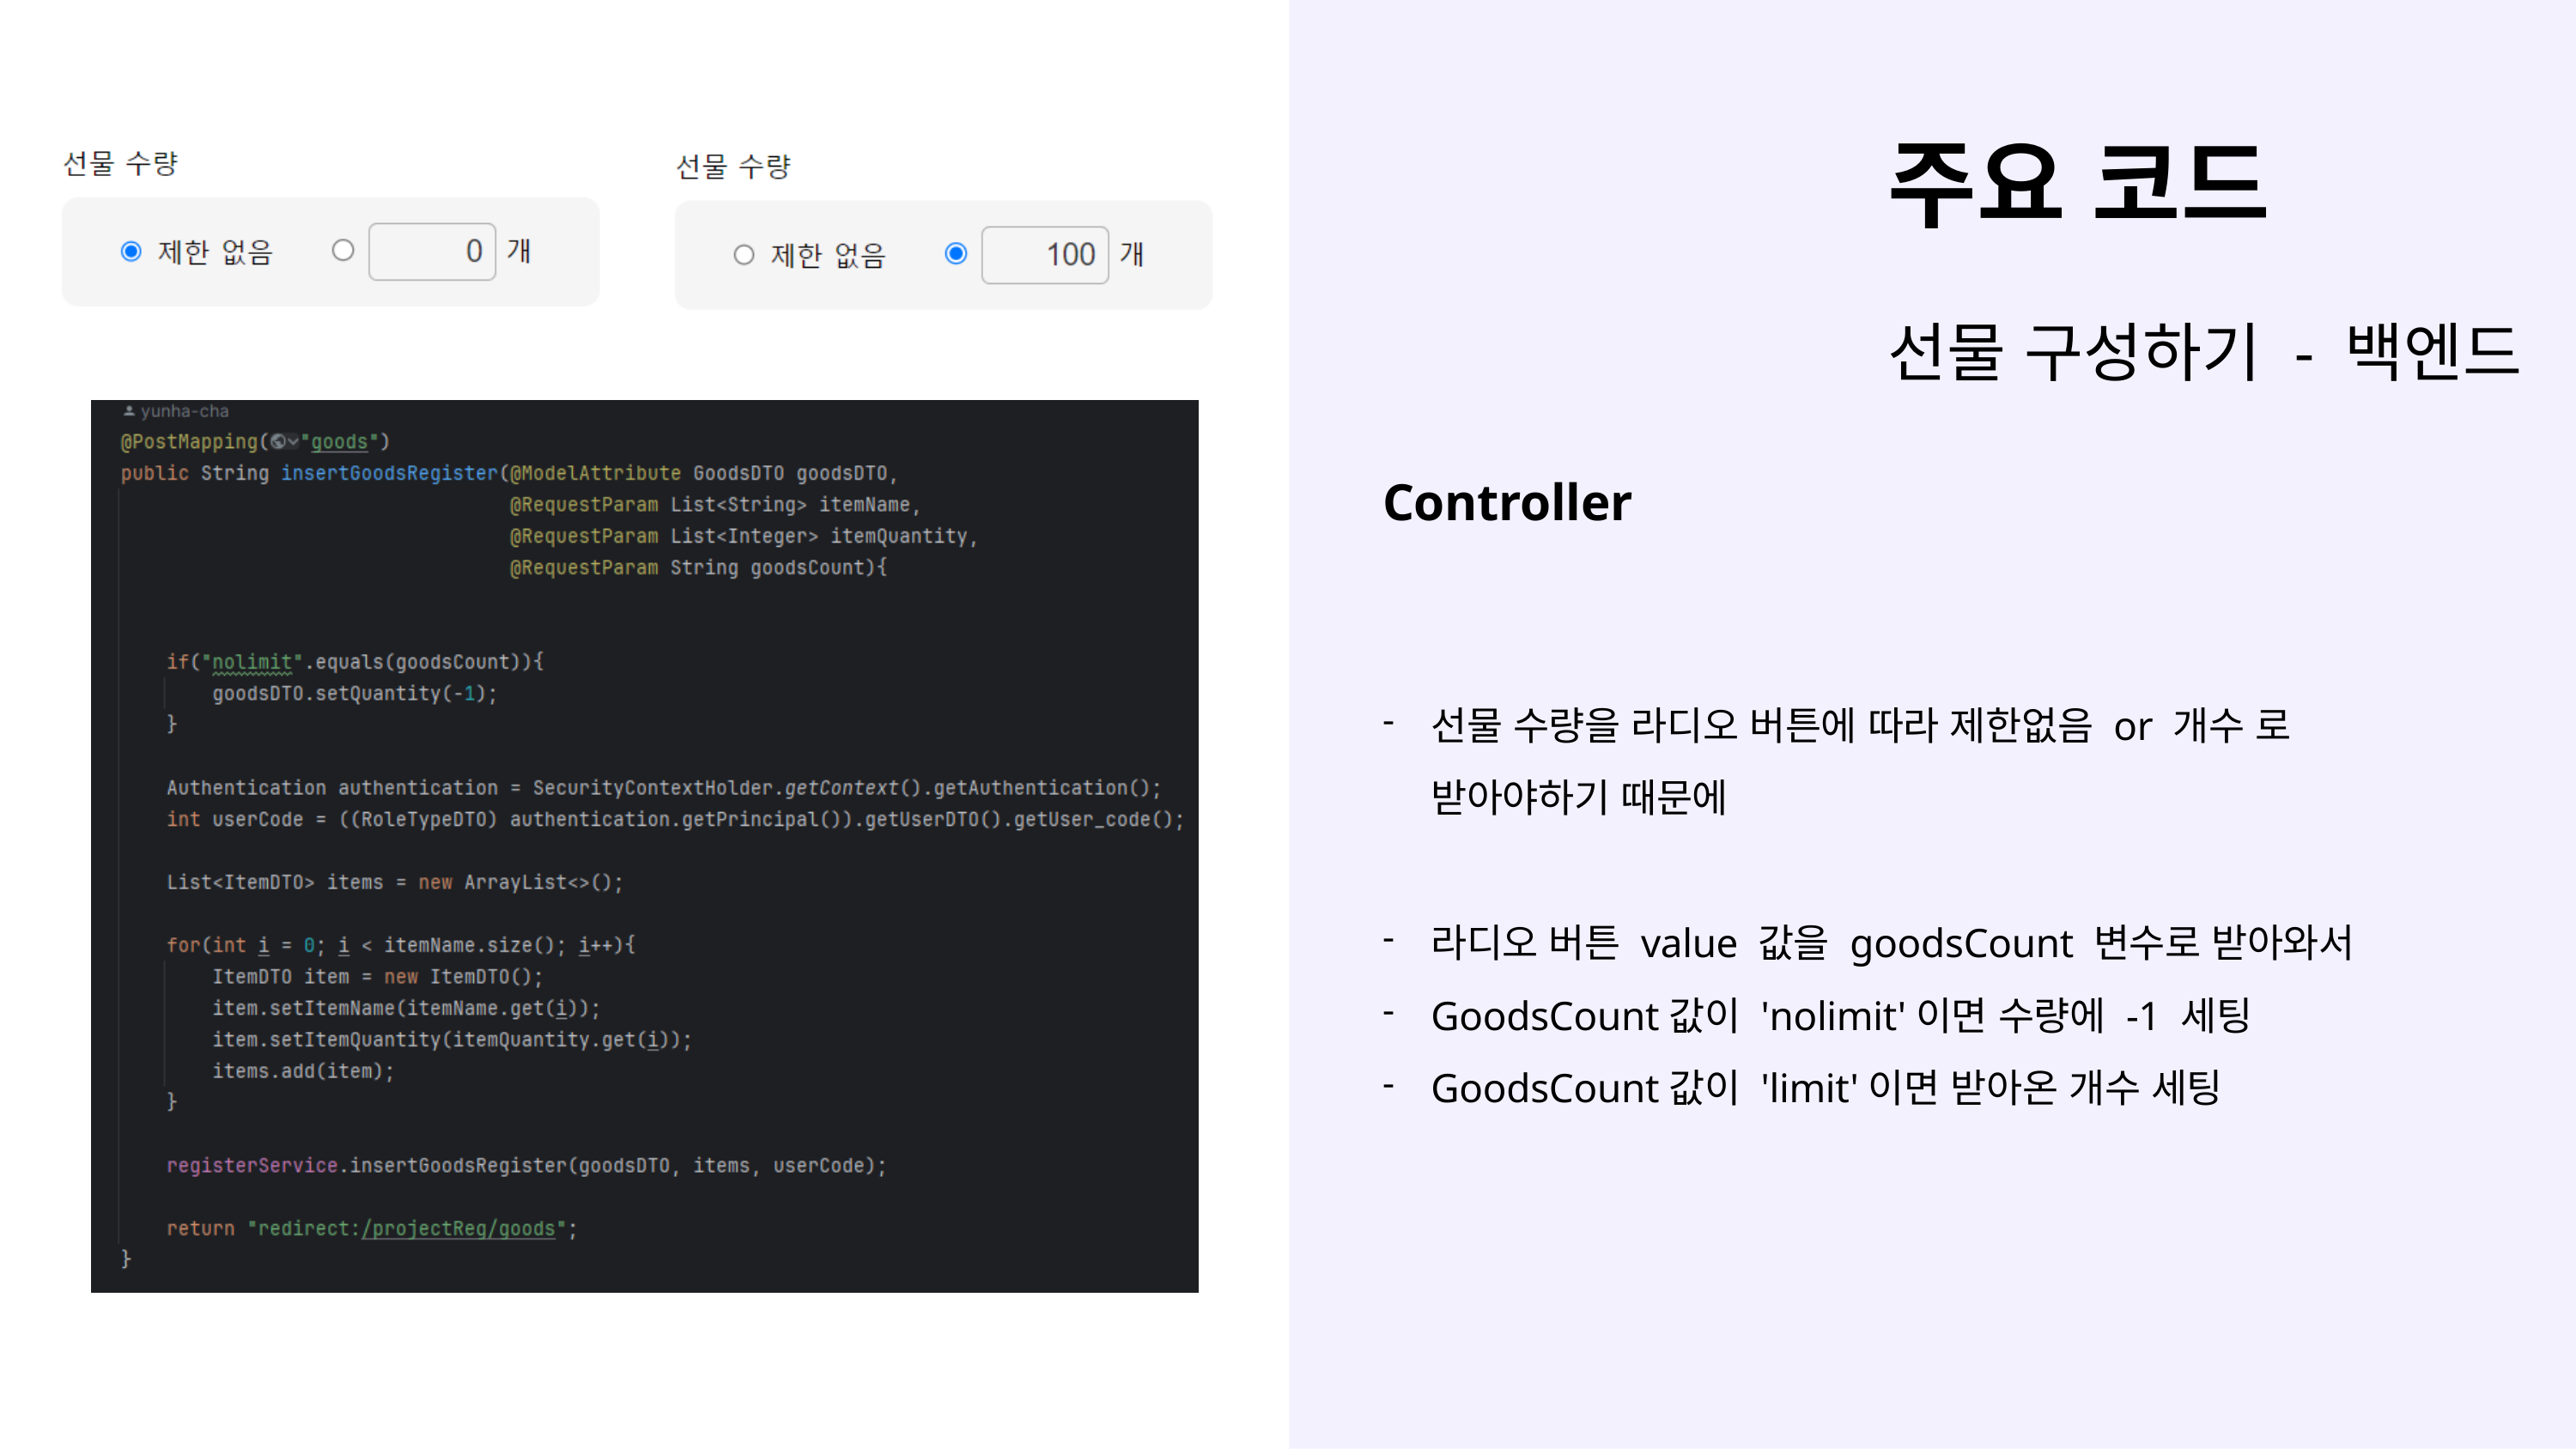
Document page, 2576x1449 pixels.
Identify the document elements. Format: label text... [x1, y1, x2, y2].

text_box Controller 선물 수량을 라디오 버튼에 따라 제한없음 or 개수 로 받아야하기 때문에 라디오 버튼 value 값을 goodsCount 변수로 받아와서 GoodsCount값이 'nolimit'이면 수량에 -1 세팅 GoodsCount값이 'limit'이면 받아온 개수 세팅 [1382, 458, 2394, 1449]
picture [54, 117, 603, 313]
text_box 주요 코드 선물 구성하기 - 백엔드 [1887, 88, 2576, 390]
picture [660, 137, 1218, 314]
text_box [0, 0, 1290, 1449]
picture [91, 400, 1199, 1294]
